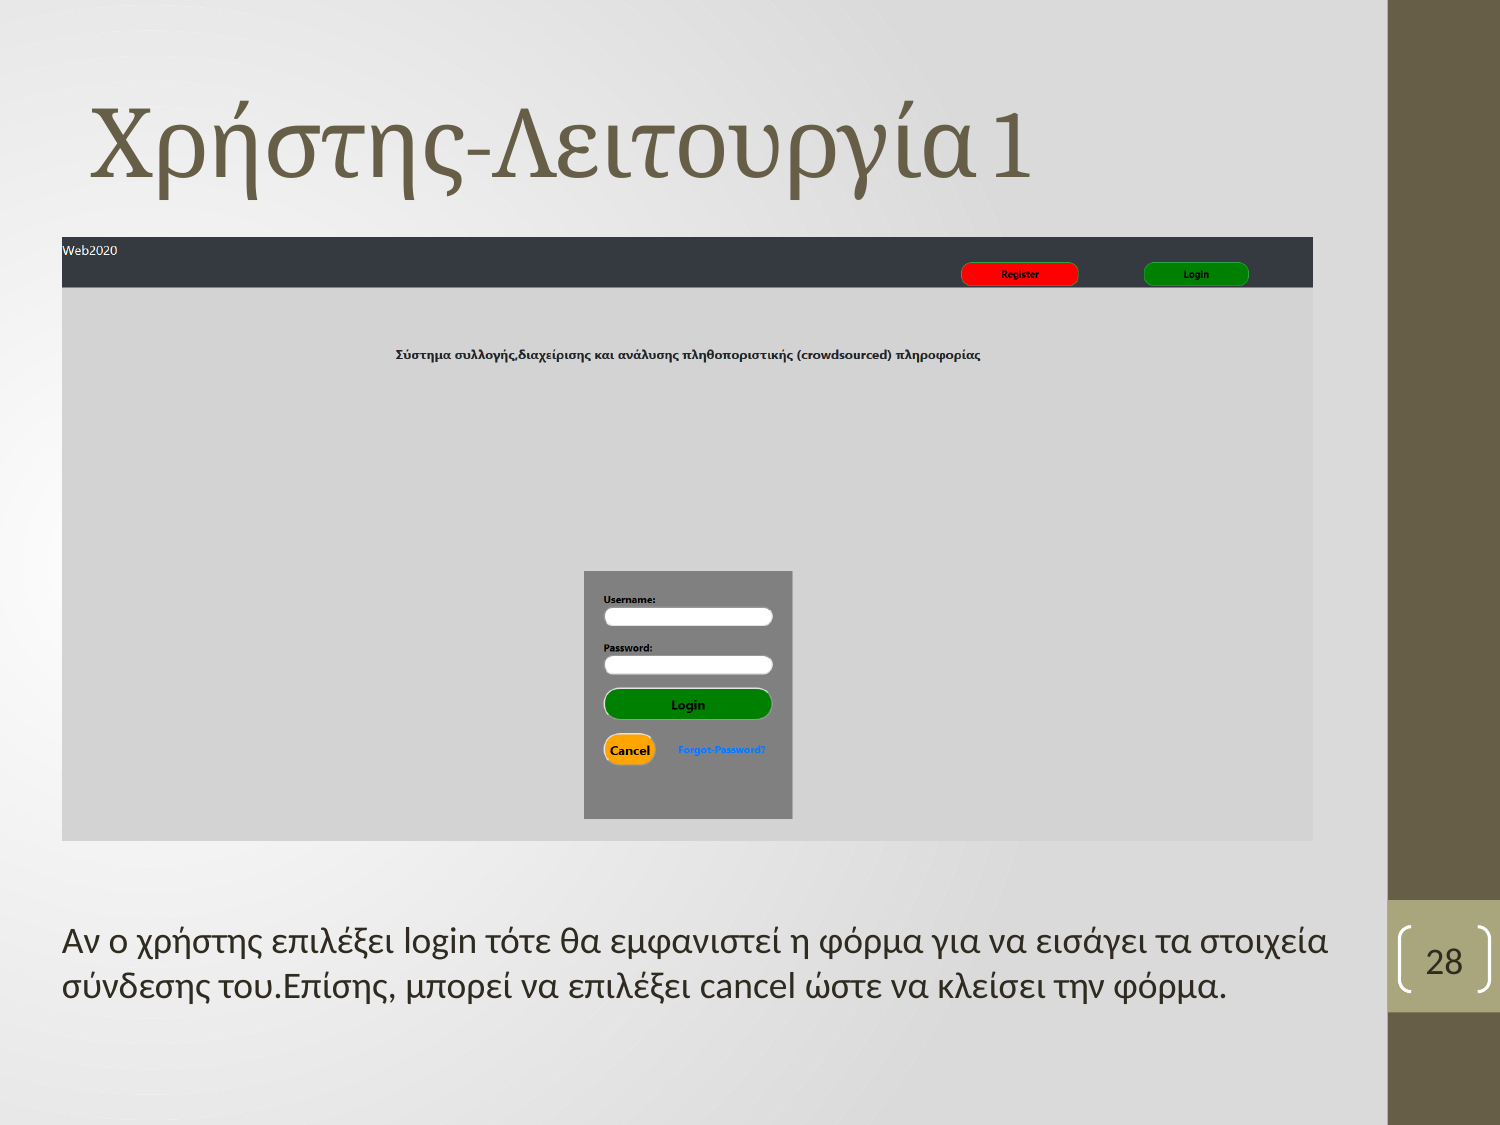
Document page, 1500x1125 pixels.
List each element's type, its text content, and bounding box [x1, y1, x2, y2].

slide_number 28 [1397, 925, 1492, 994]
title Χρήστης-Λειτουργία 1 [75, 45, 1325, 233]
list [61, 236, 1313, 842]
text_box Αν ο χρήστης επιλέξει login τότε θα εμφανιστεί η φόρμα για να εισάγει τα στοιχεία σύνδεσης του.Επίσης, μπορεί να επιλέξει cancel ώστε να κλείσει την φόρμα. [47, 908, 1345, 1014]
